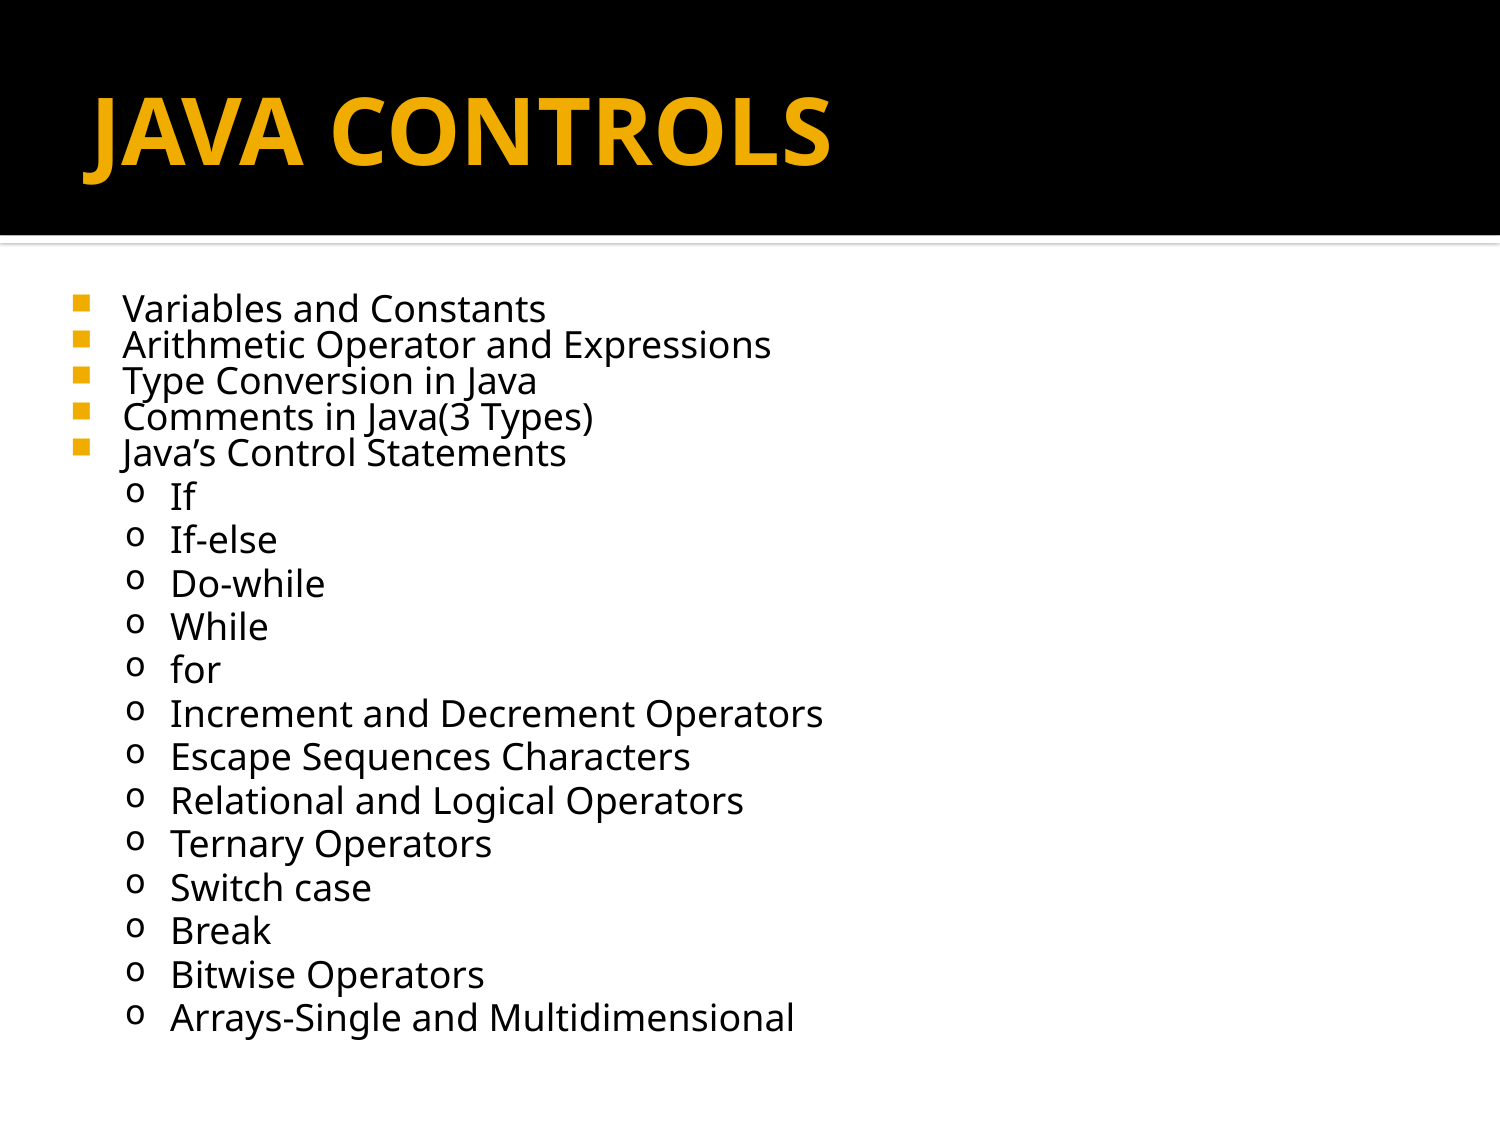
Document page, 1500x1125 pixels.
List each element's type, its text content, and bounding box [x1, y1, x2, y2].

title JAVA CONTROLS [75, 25, 1425, 231]
list Variables and Constants Arithmetic Operator and Expressions Type Conversion in Java Comments in Java(3 Types) Java’s Control Statements If If-else Do-while While for Increment and Decrement Operators Escape Sequences Characters Relational and Logical Operators Ternary Operators Switch case Break Bitwise Operators Arrays-Single and Multidimensional [41, 278, 1375, 1083]
